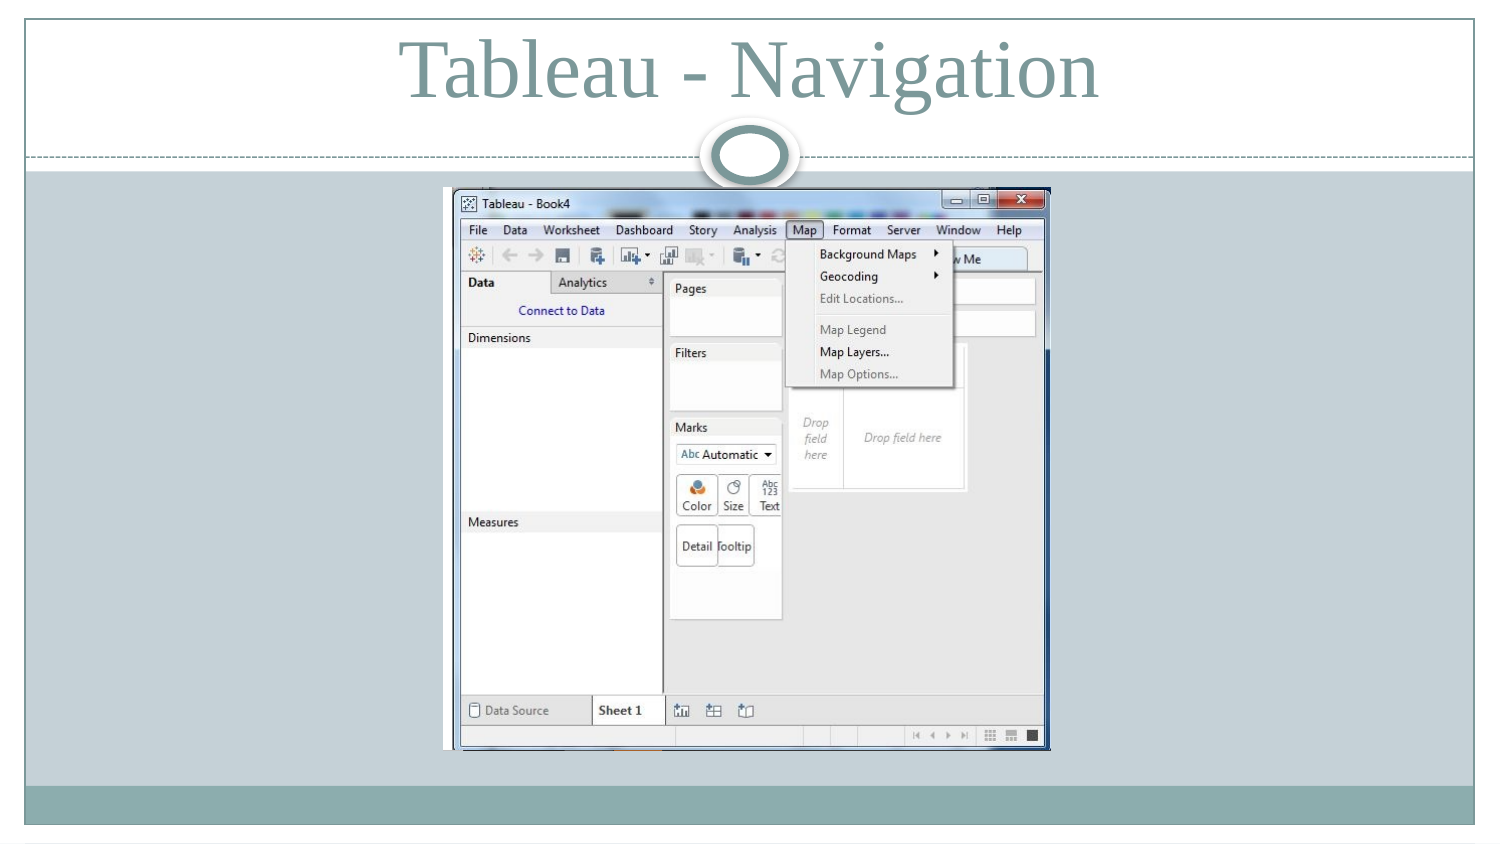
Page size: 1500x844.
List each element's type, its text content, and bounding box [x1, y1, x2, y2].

title Tableau - Navigation [49, 28, 1450, 122]
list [442, 187, 1051, 751]
